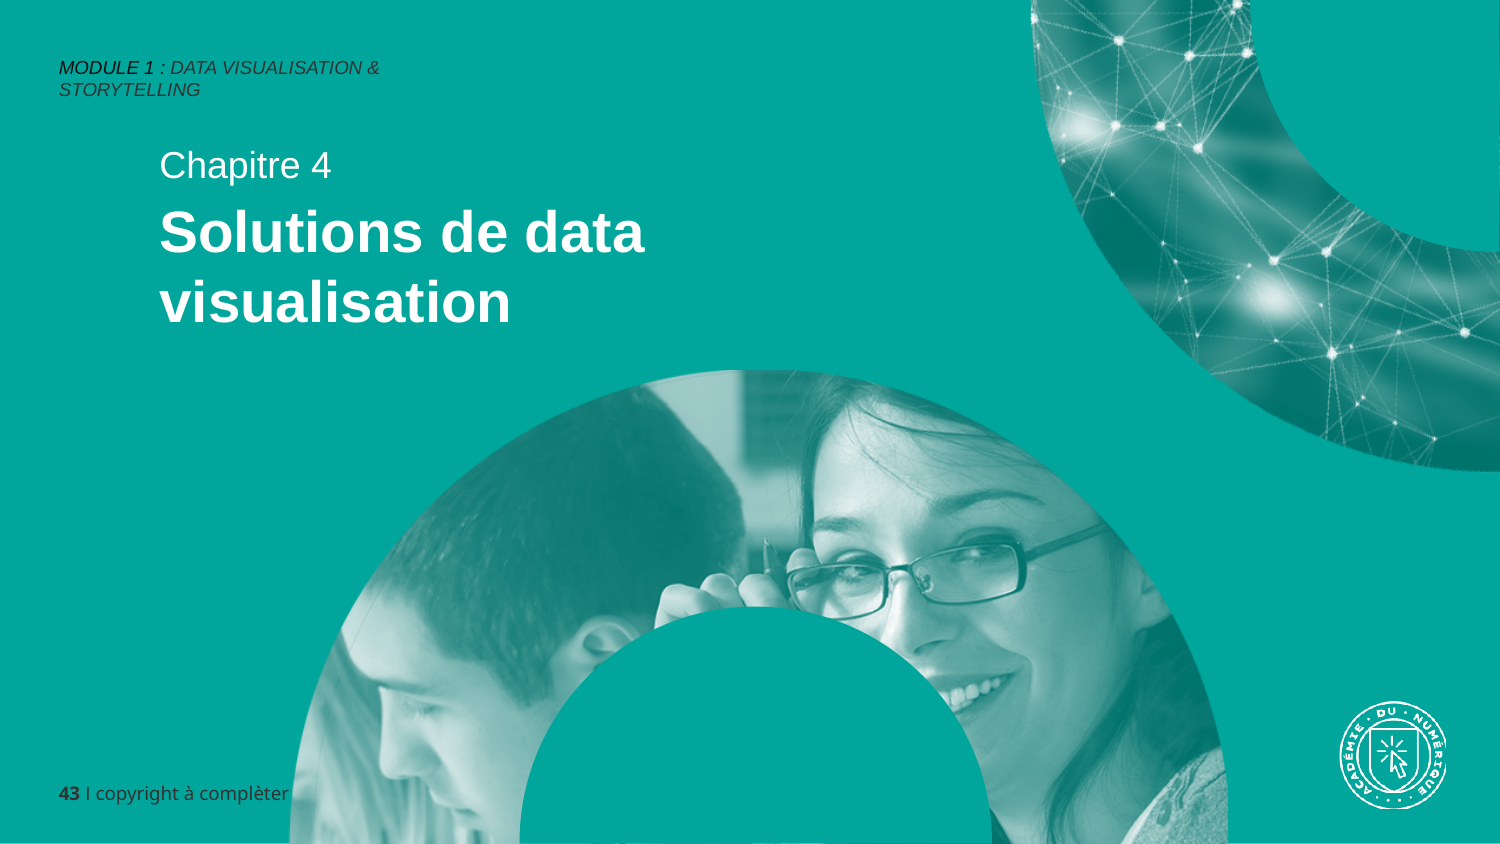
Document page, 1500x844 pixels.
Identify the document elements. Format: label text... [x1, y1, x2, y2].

text_box MODULE 1 : DATA VISUALISATION & STORYTELLING [58, 55, 520, 93]
text_box Chapitre 4 Solutions de data visualisation [159, 161, 876, 314]
text_box [434, 47, 1066, 92]
